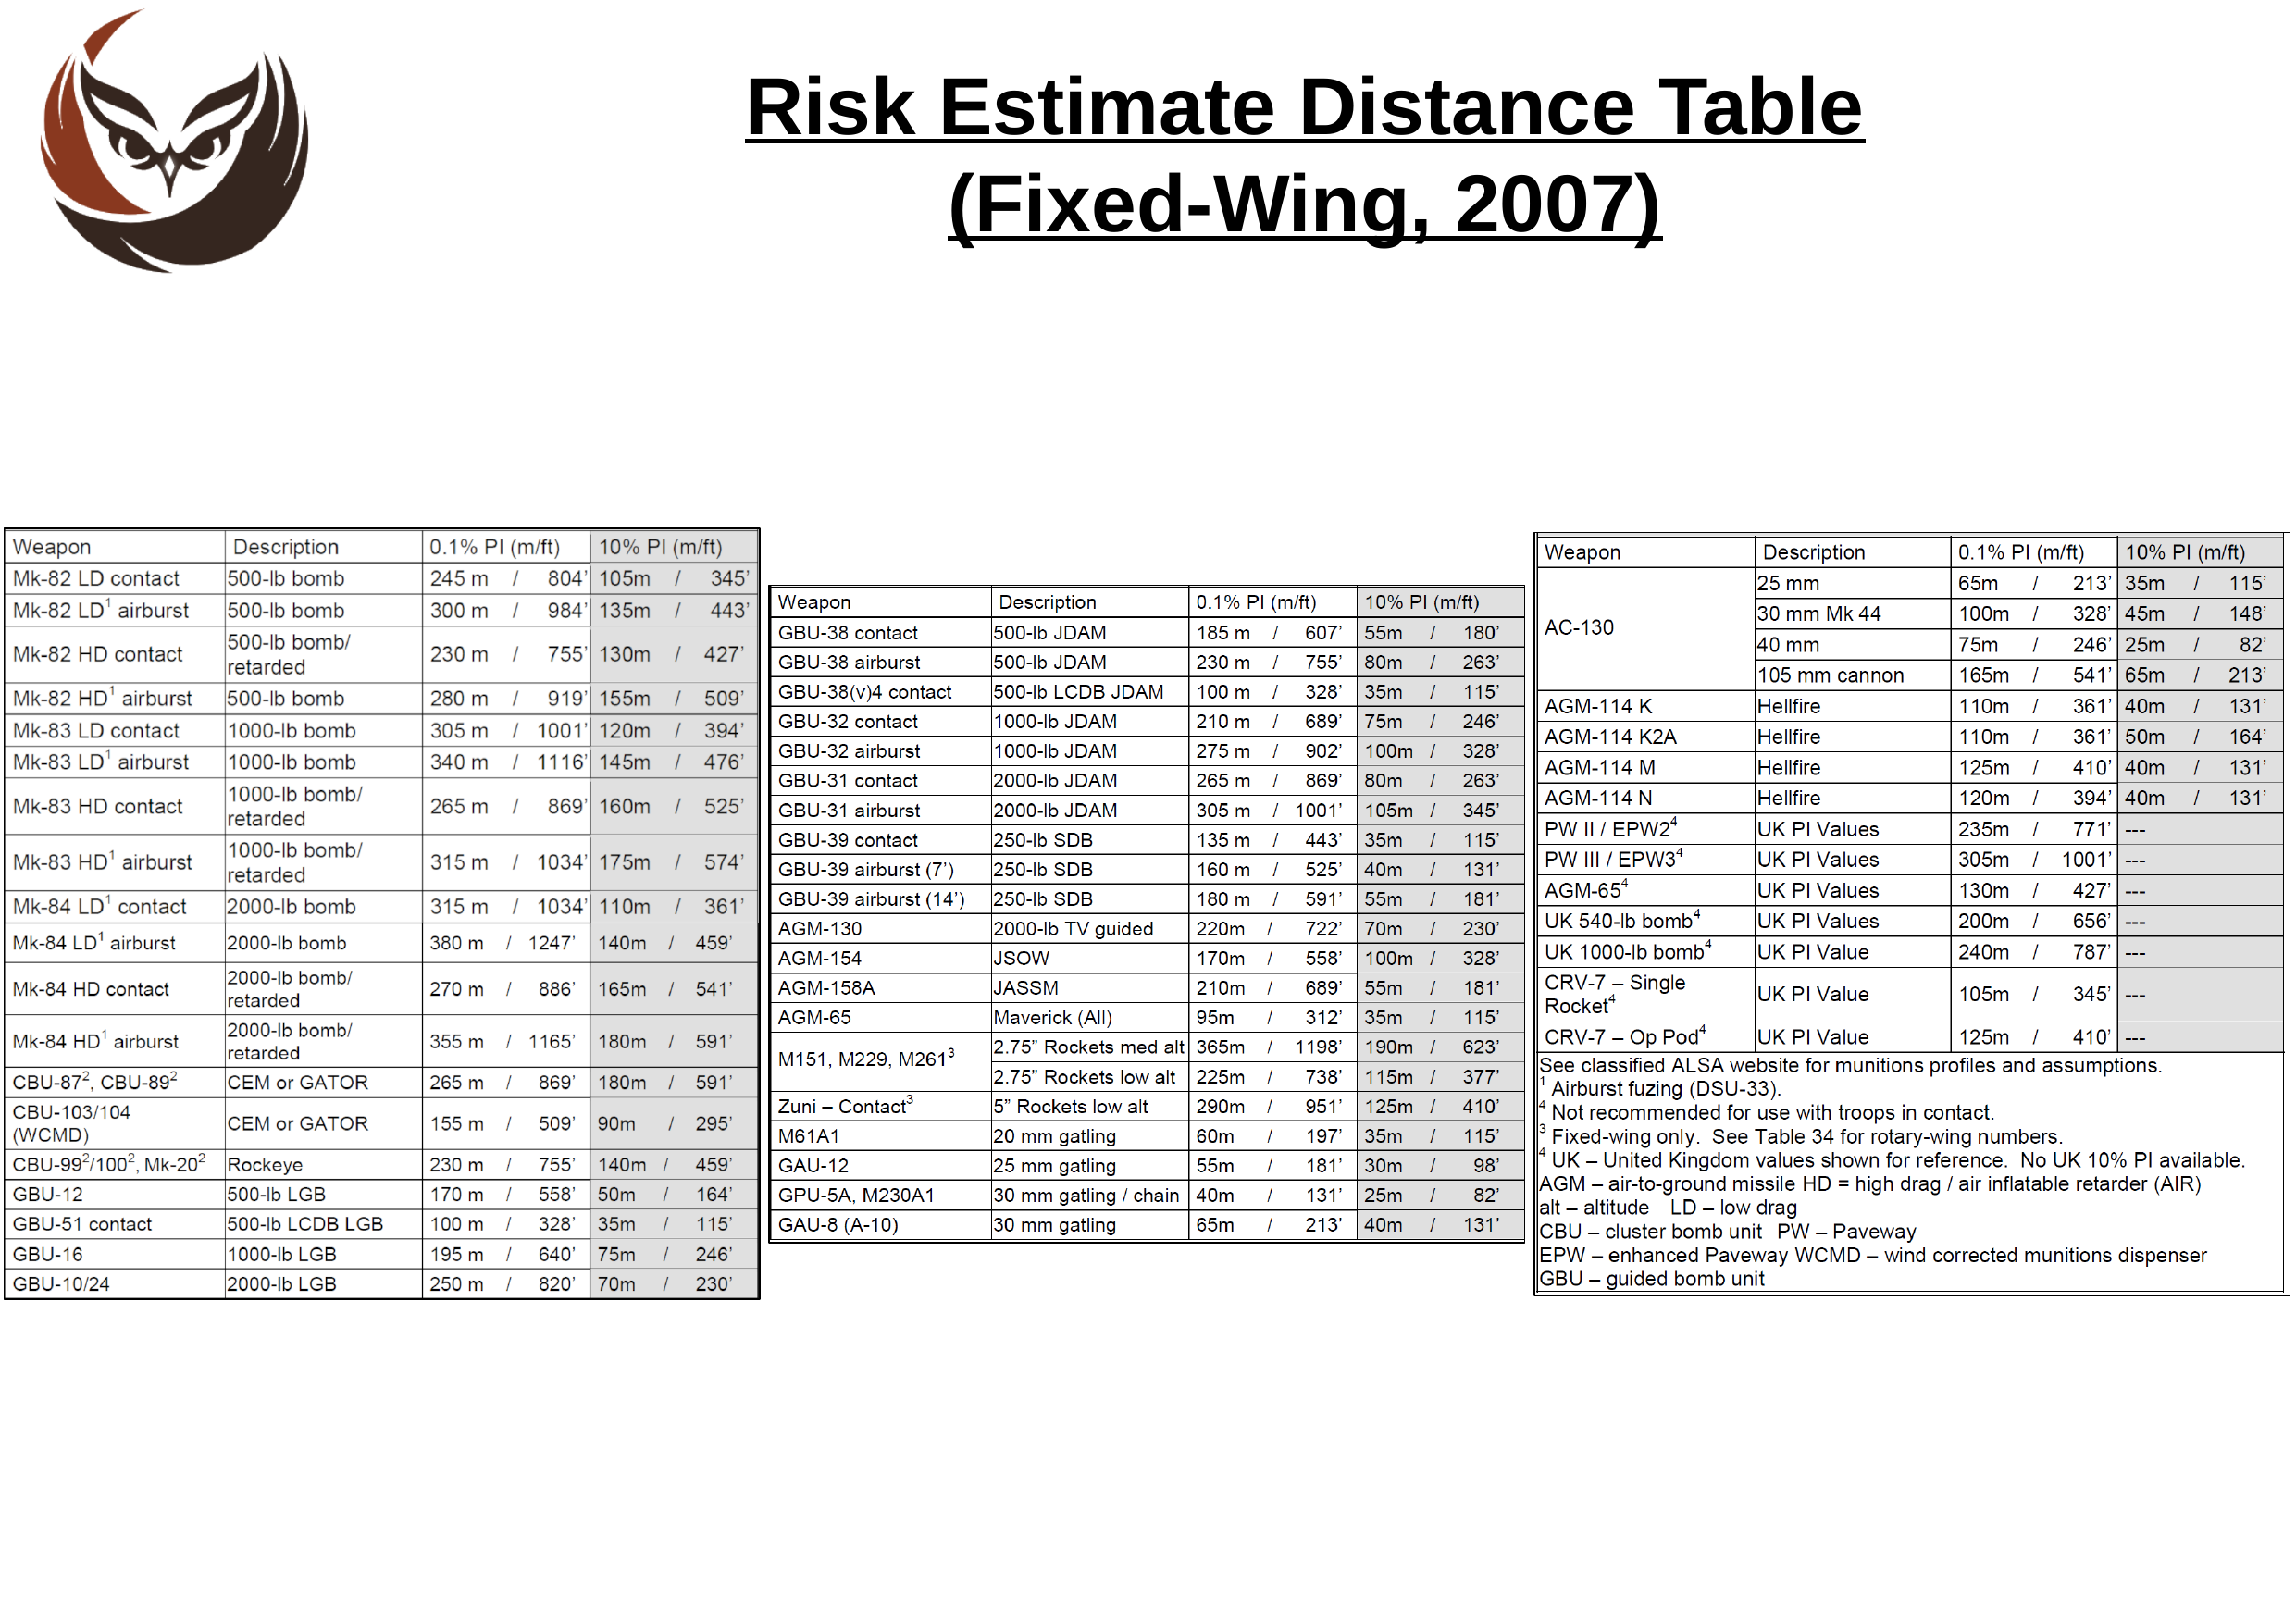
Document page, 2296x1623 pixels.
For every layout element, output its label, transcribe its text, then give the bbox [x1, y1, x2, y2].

picture [0, 0, 339, 298]
text_box Risk Estimate Distance Table (Fixed-Wing, 2007) [342, 7, 2296, 294]
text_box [4, 528, 2290, 1299]
